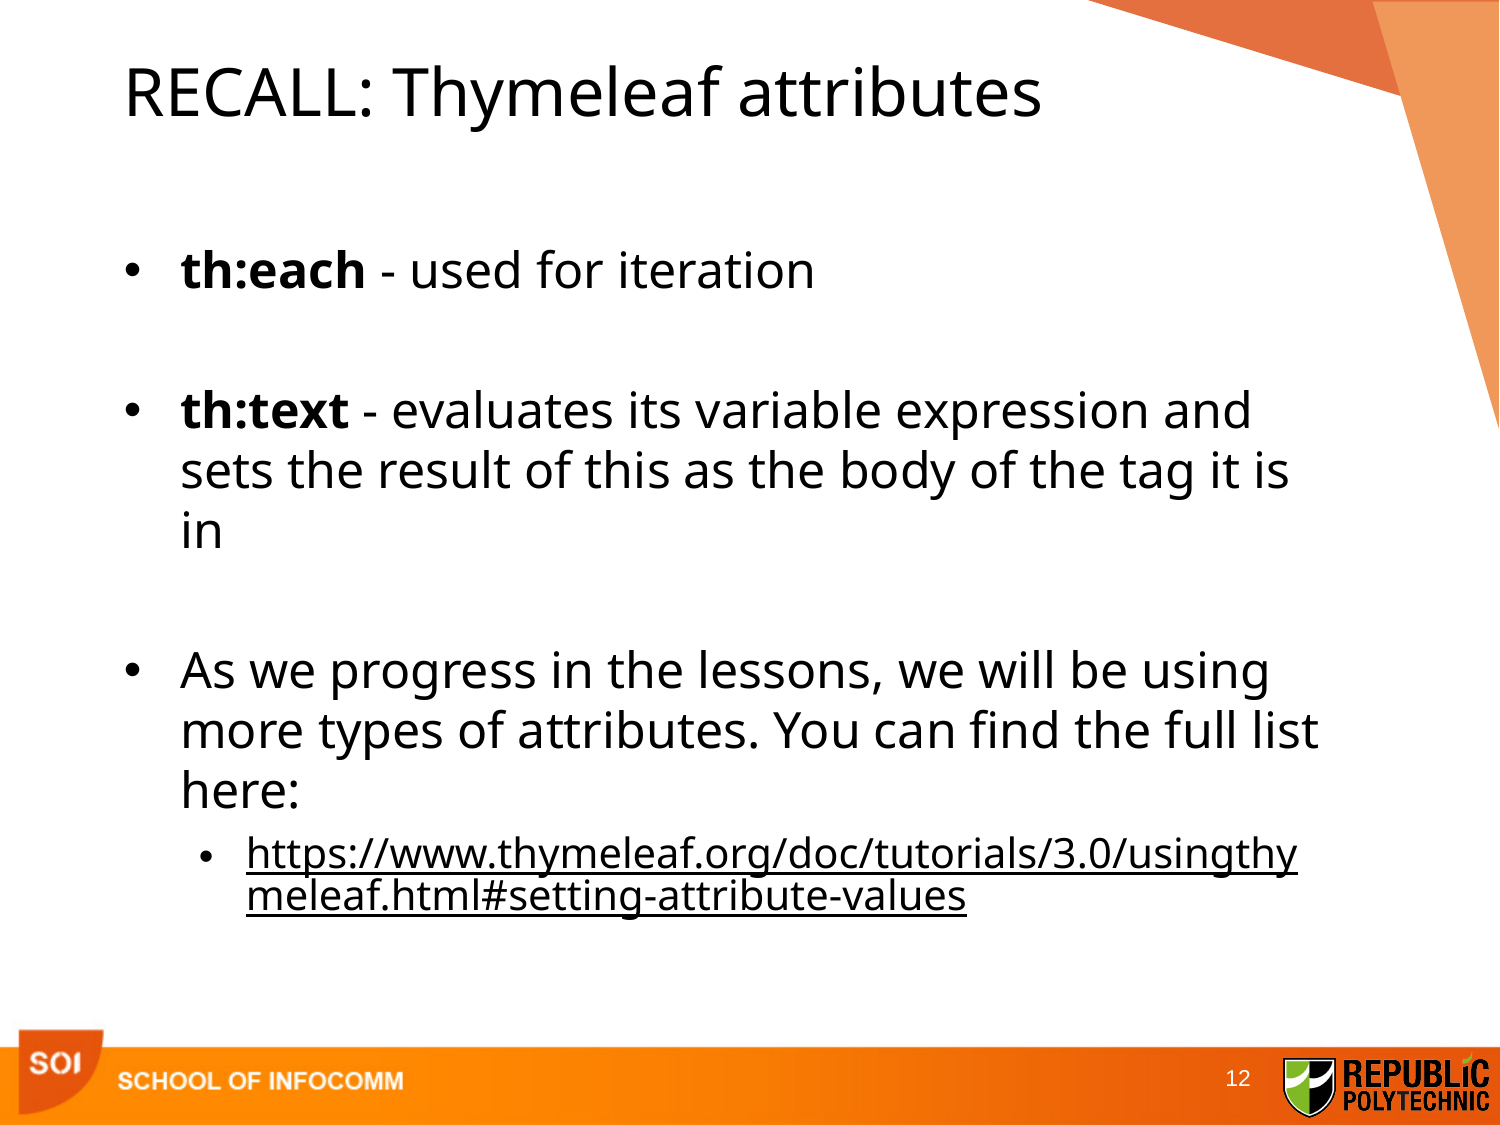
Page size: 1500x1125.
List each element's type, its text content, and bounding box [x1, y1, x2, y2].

title RECALL: Thymeleaf attributes [109, 42, 1129, 142]
slide_number 12 [1210, 1056, 1500, 1117]
list th:each - used for iteration th:text - evaluates its variable expression and sets the result of this as the body of the tag it is in As we progress in the lessons, we will be using more types of attributes. You can find the full list here: https://www.thymeleaf.org/doc/tutorials/3.0/usingthymeleaf.html#setting-attribute-values [109, 231, 1336, 849]
picture [0, 0, 1500, 1125]
